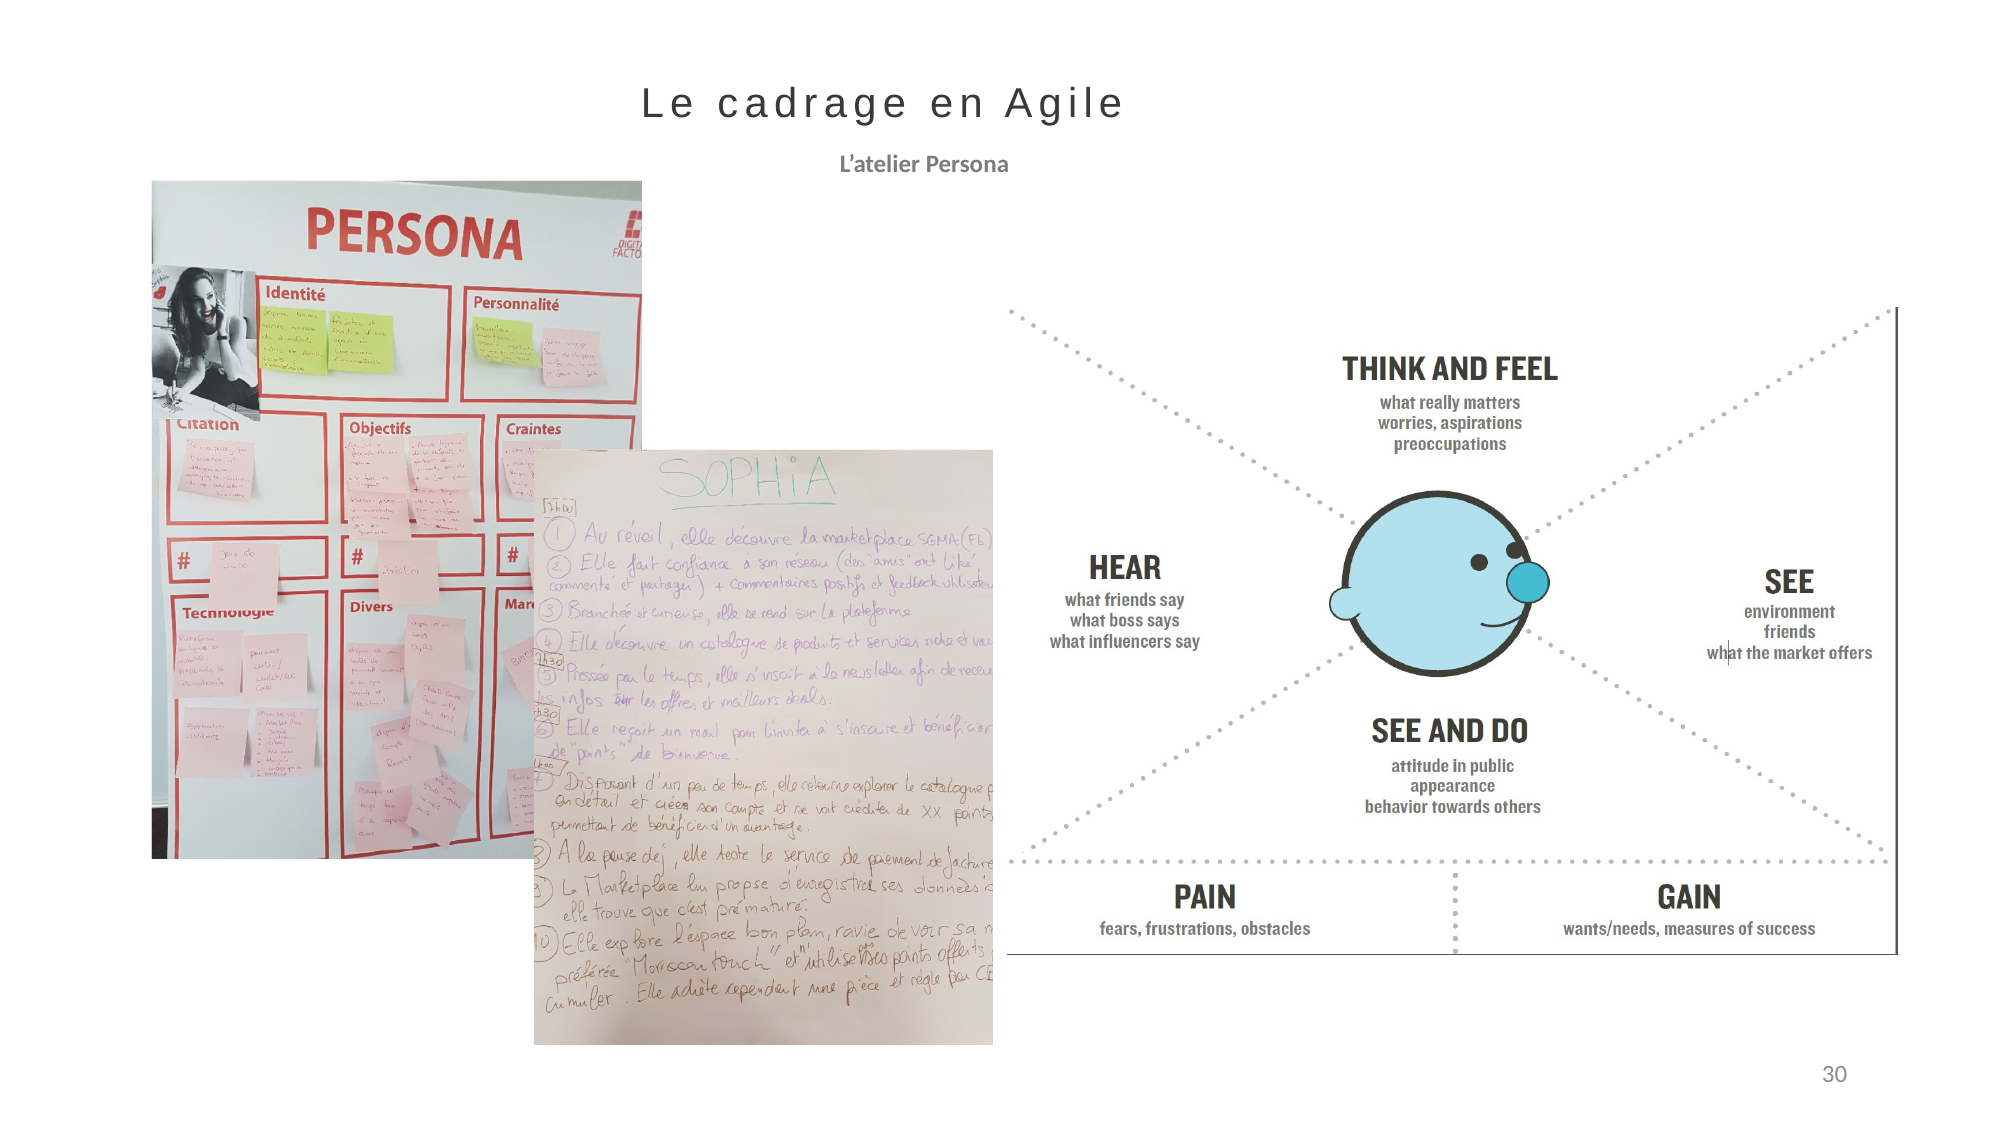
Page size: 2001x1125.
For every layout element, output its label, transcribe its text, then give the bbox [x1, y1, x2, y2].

text_box L’atelier Persona [224, 140, 1625, 178]
text_box [1007, 307, 1898, 955]
slide_number 30 [1412, 1042, 1863, 1103]
picture [57, 181, 1061, 1045]
text_box Le cadrage en Agile [181, 74, 1582, 138]
